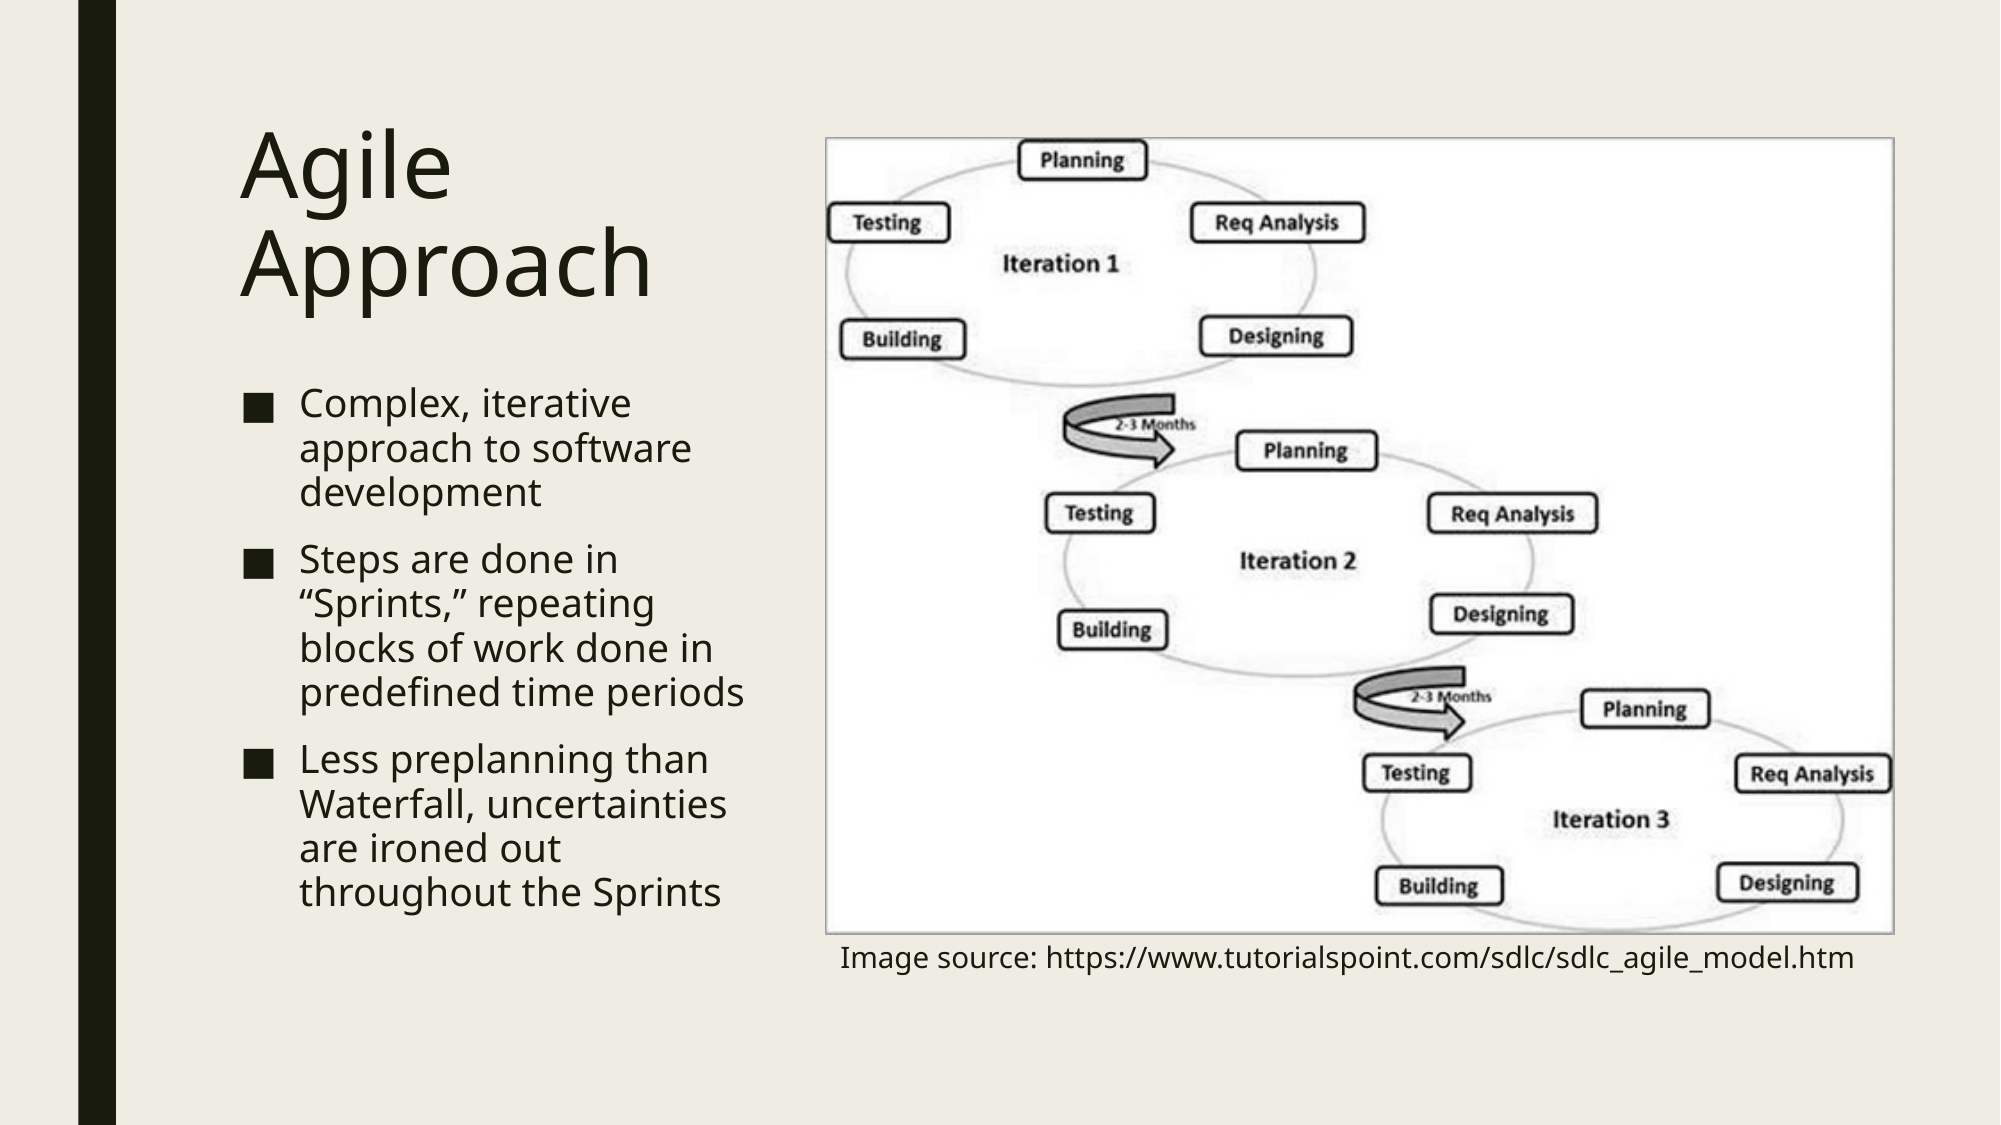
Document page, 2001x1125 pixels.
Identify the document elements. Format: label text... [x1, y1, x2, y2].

title Agile Approach [225, 112, 764, 357]
list Complex, iterative approach to software development Steps are done in “Sprints,” repeating blocks of work done in predefined time periods Less preplanning than Waterfall, uncertainties are ironed out throughout the Sprints [225, 375, 764, 963]
picture [825, 137, 1895, 935]
text_box Image source: https://www.tutorialspoint.com/sdlc/sdlc_agile_model.htm [825, 935, 1895, 1003]
